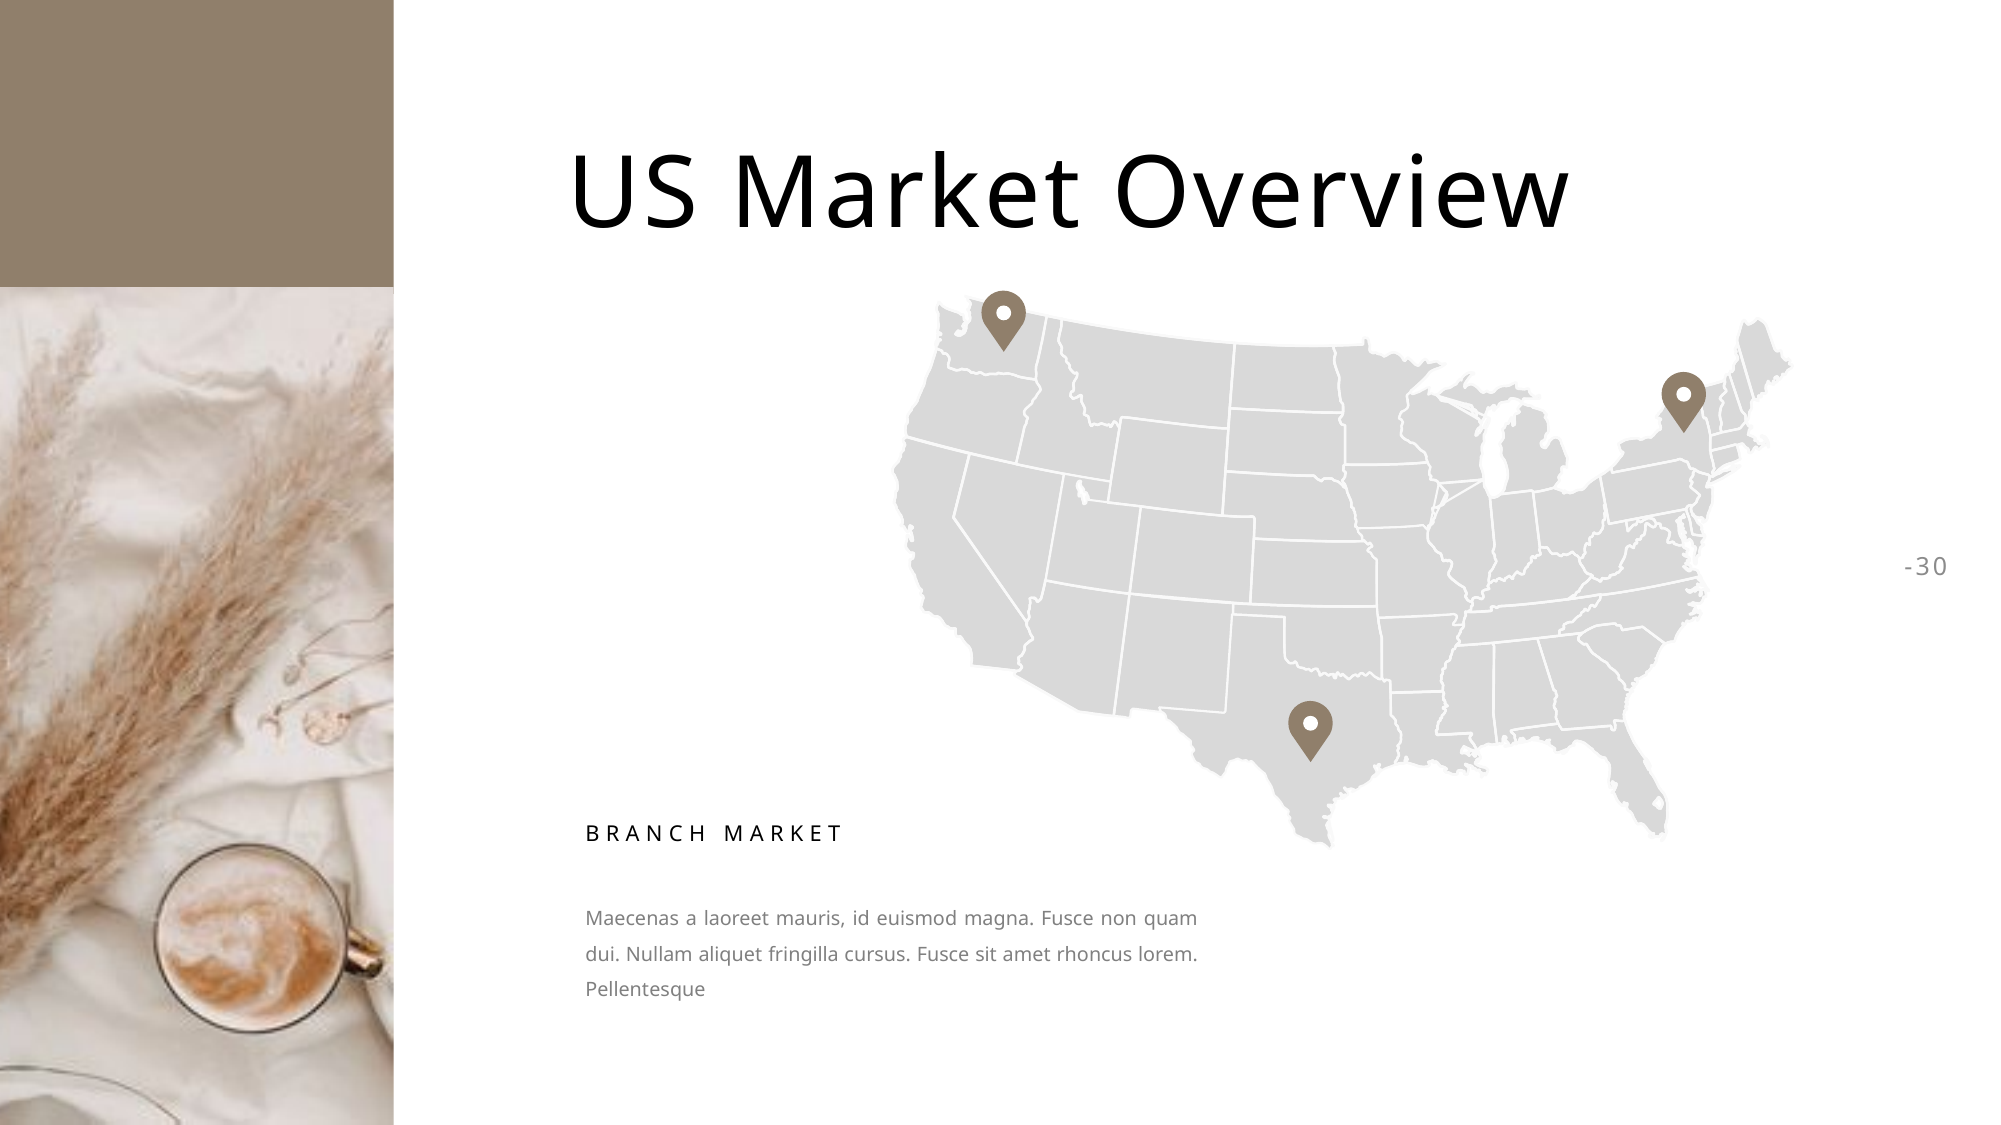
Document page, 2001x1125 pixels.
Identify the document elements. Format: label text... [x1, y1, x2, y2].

picture [0, 287, 394, 1125]
list Maecenas a laoreet mauris, id euismod magna. Fusce non quam dui. Nullam aliquet fringilla cursus. Fusce sit amet rhoncus lorem. Pellentesque [570, 887, 1214, 1009]
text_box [892, 290, 1793, 850]
list BRANCH MARKET [570, 799, 1096, 854]
list US Market Overview [552, 59, 1602, 249]
text_box [0, 0, 395, 295]
slide_number -30 [1862, 532, 1963, 587]
